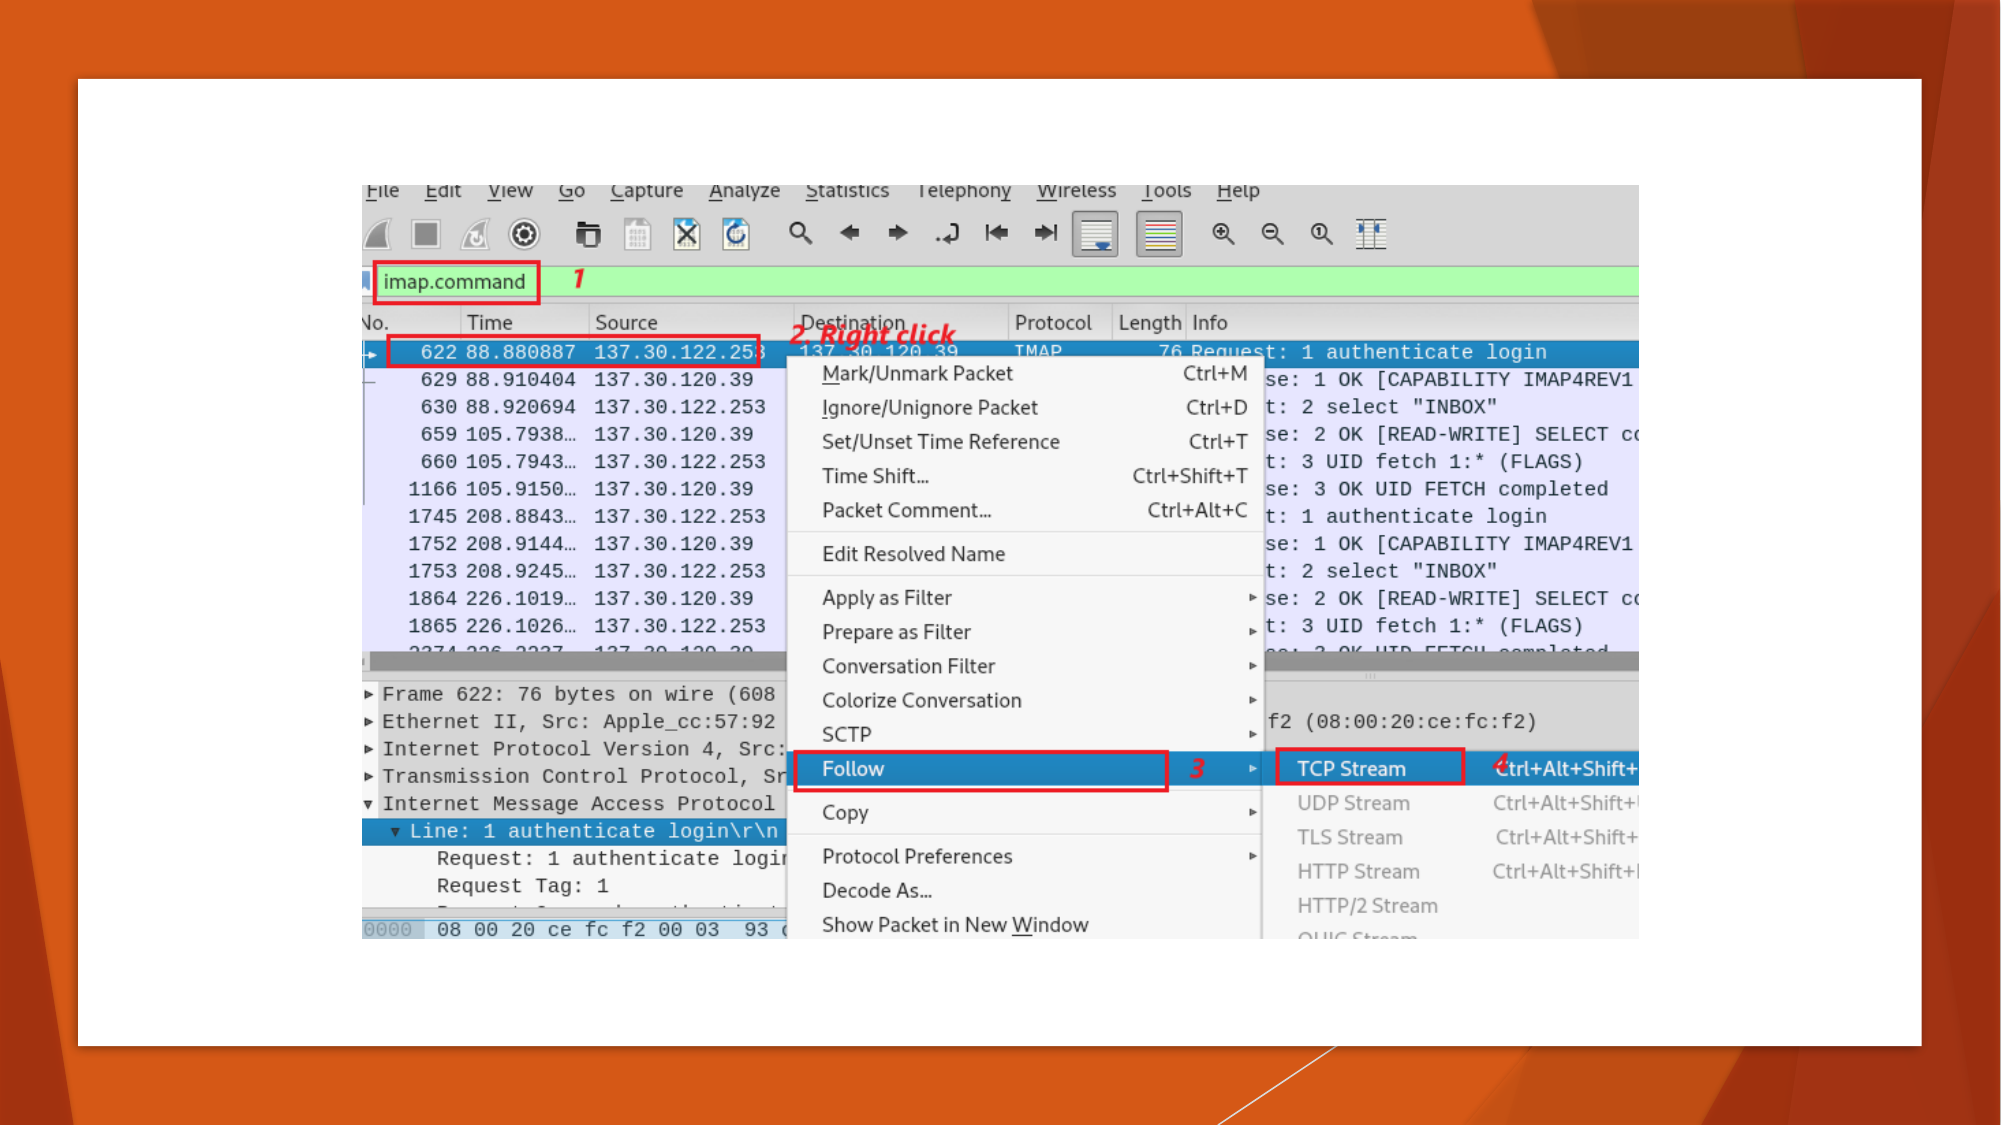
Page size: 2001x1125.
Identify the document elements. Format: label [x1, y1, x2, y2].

text_box [0, 0, 2000, 1125]
picture [361, 185, 1639, 940]
